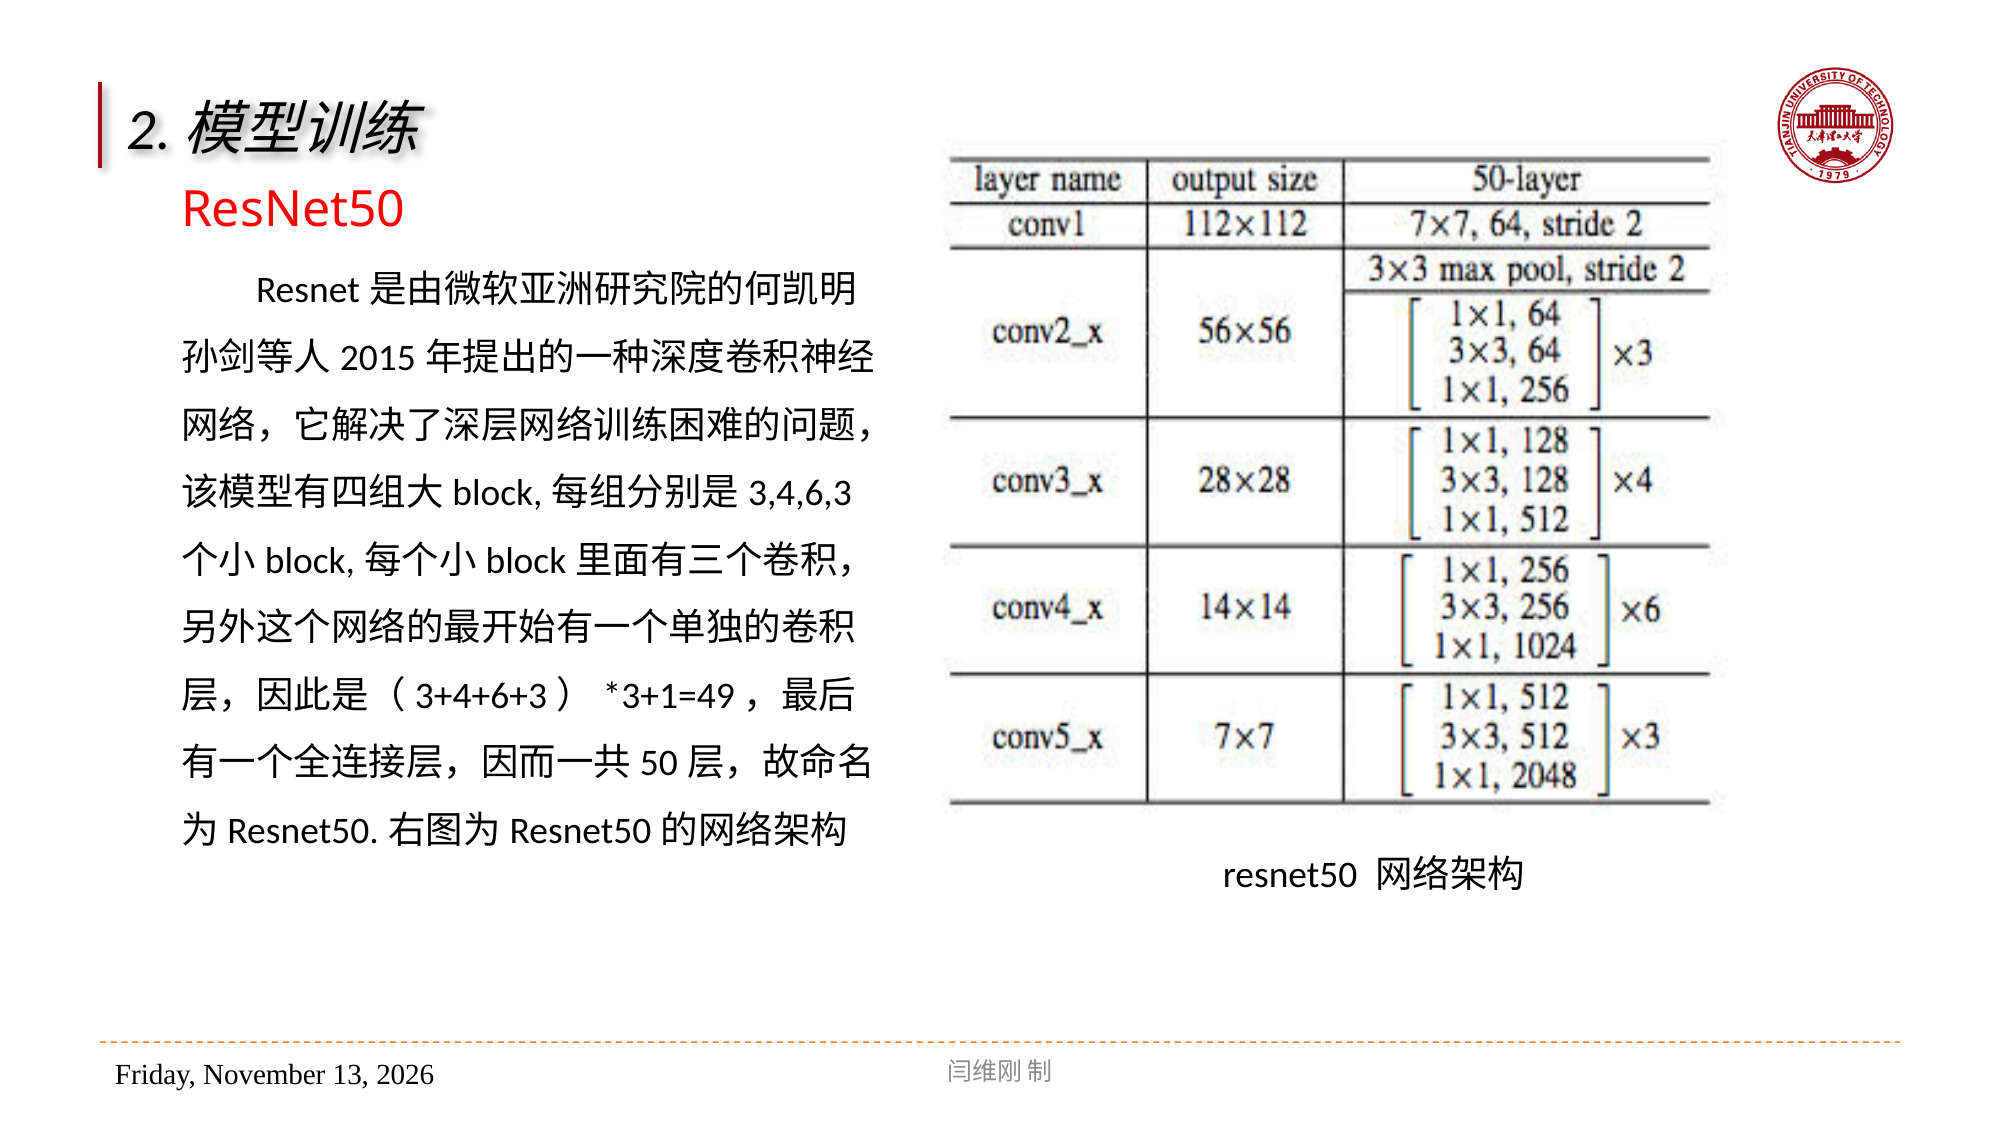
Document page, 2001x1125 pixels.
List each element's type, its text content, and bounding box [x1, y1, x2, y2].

picture [903, 138, 1748, 831]
slide_number [99, 1042, 550, 1103]
text_box resnet50 网络架构 [1199, 842, 1540, 903]
list 2.模型训练 [111, 83, 1247, 170]
slide_number [1449, 1042, 1900, 1103]
picture [1770, 60, 1900, 190]
text_box ResNet50 [166, 138, 532, 228]
footer 闫维刚 制 [662, 1040, 1338, 1101]
text_box Resnet是由微软亚洲研究院的何凯明孙剑等人2015年提出的一种深度卷积神经网络，它解决了深层网络训练困难的问题，该模型有四组大block,每组分别是3,4,6,3个小block,每个小block里面有三个卷积，另外这个网络的最开始有一个单独的卷积层，因此是（3+4+6+3）*3+1=49，最后有一个全连接层，因而一共50层，故命名 为Resnet50.右图为Resnet50的网络架构 [166, 228, 892, 926]
